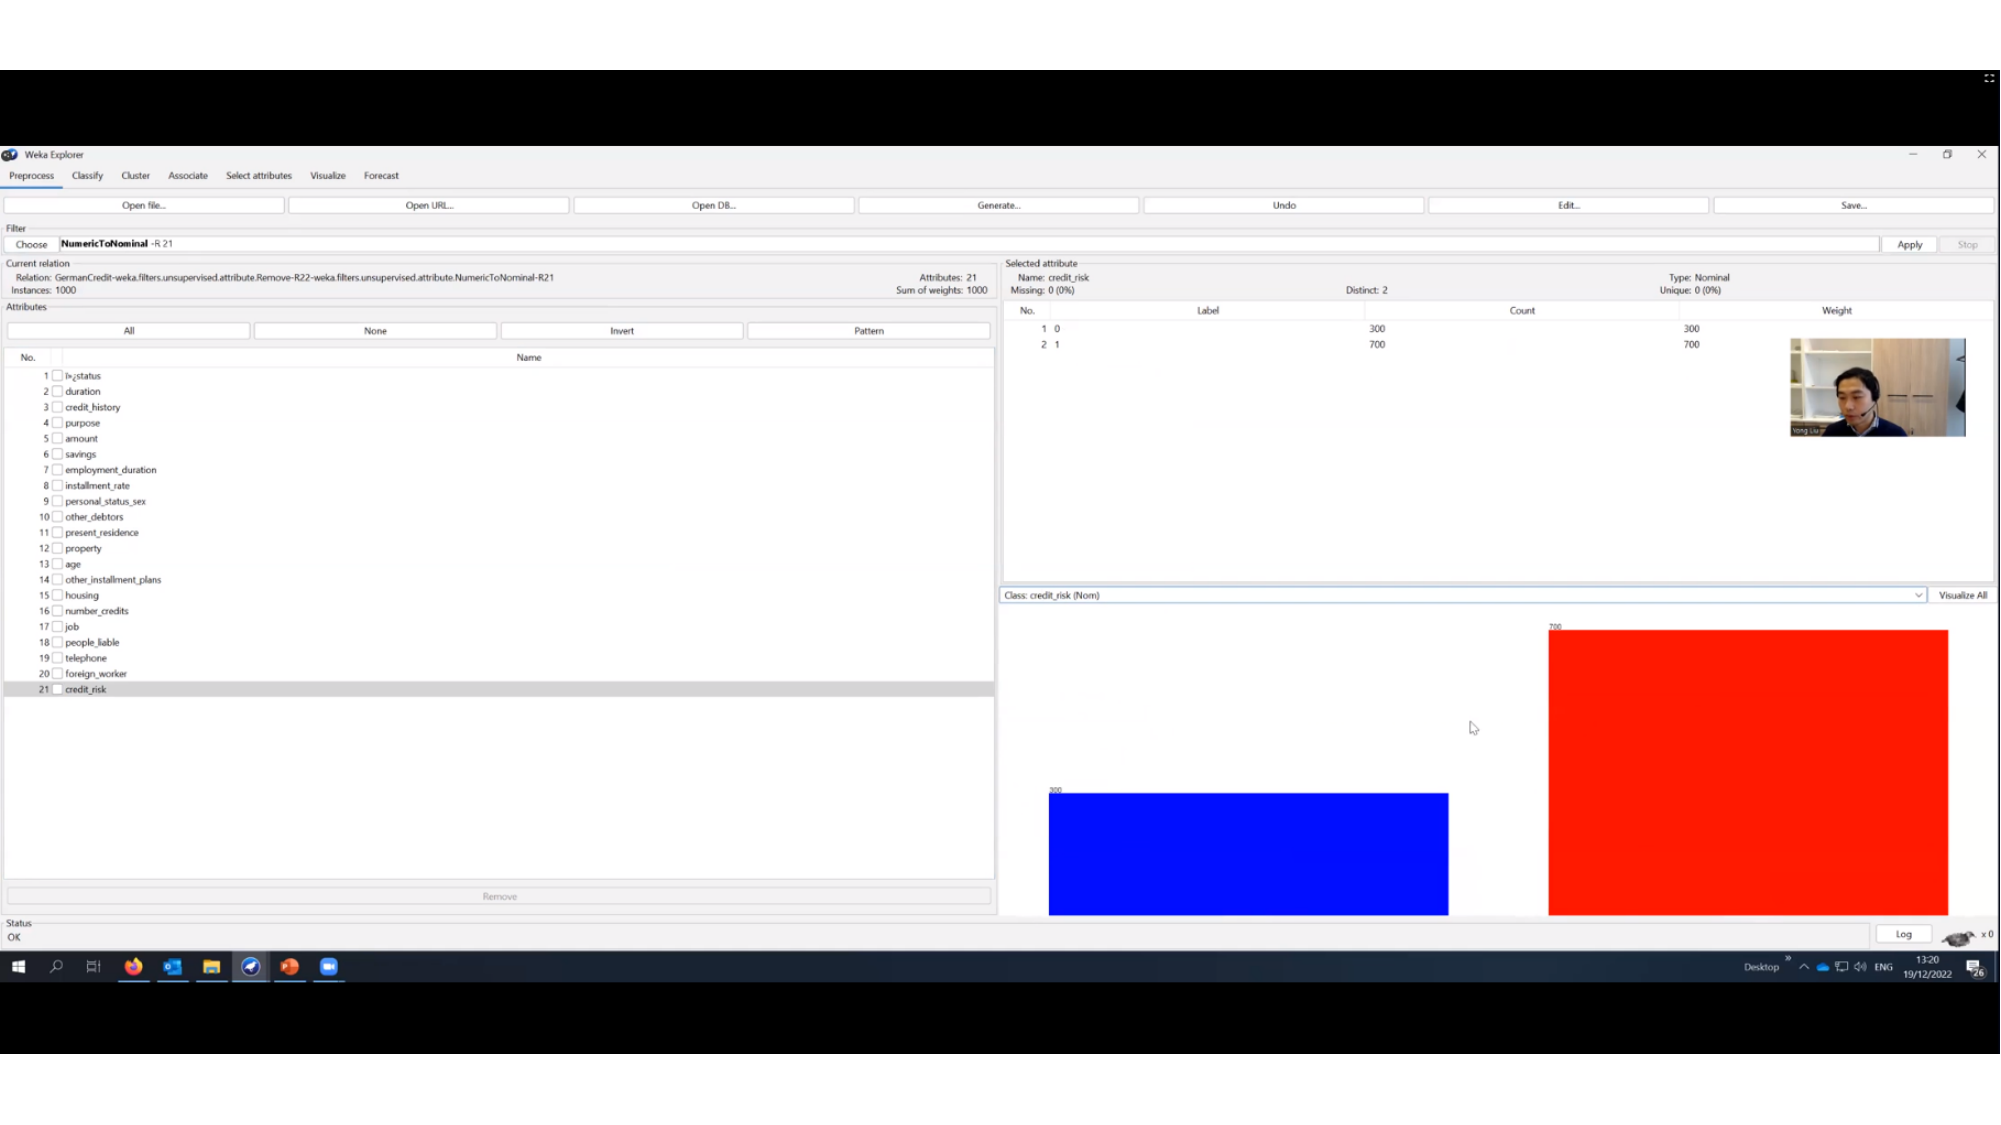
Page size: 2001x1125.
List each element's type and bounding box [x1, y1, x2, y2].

picture [0, 70, 2000, 1055]
